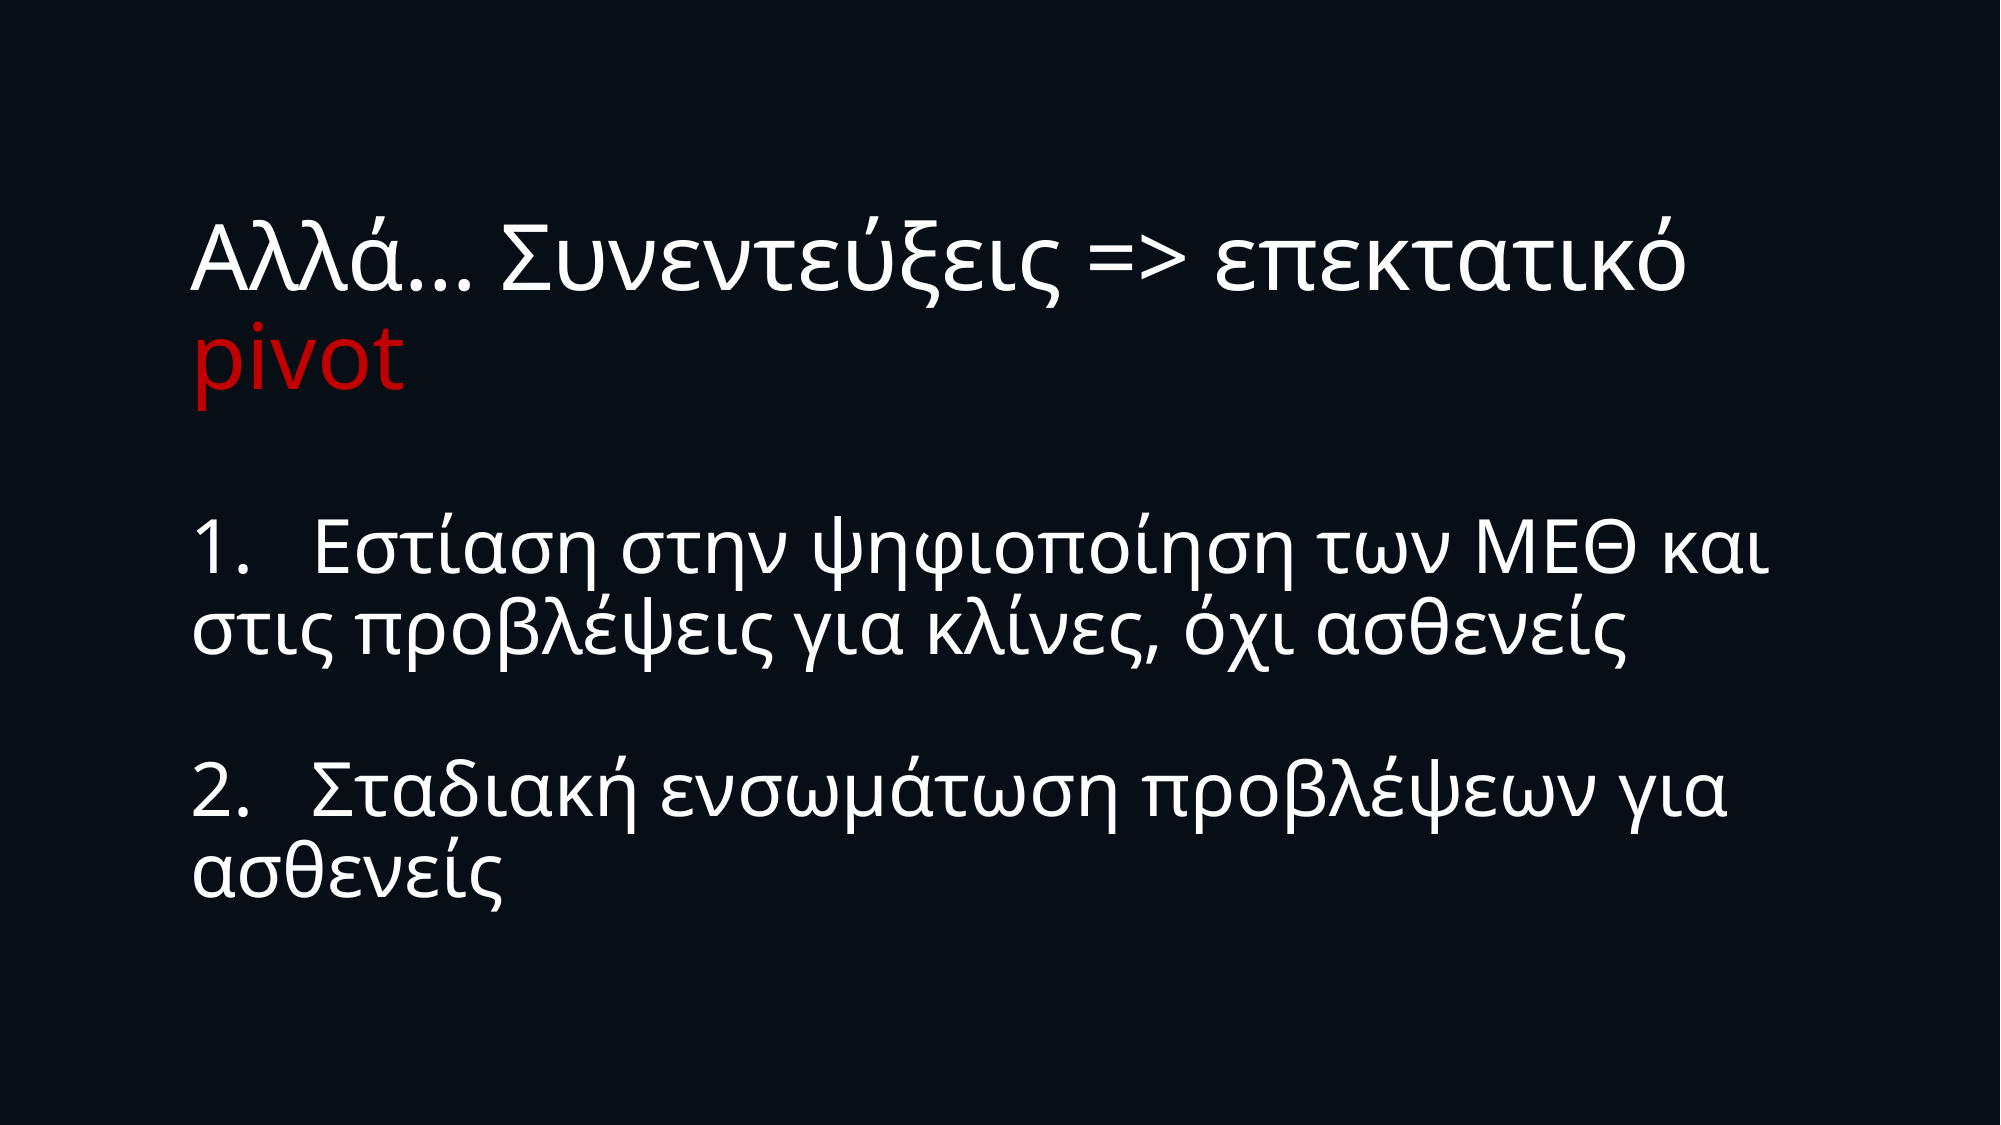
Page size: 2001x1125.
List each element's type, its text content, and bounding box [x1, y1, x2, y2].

title Αλλά… Συνεντεύξεις => επεκτατικό pivot 1. Εστίαση στην ψηφιοποίηση των ΜΕΘ και στις προβλέψεις για κλίνες, όχι ασθενείς 2. Σταδιακή ενσωμάτωση προβλέψεων για ασθενείς [175, 284, 1825, 841]
